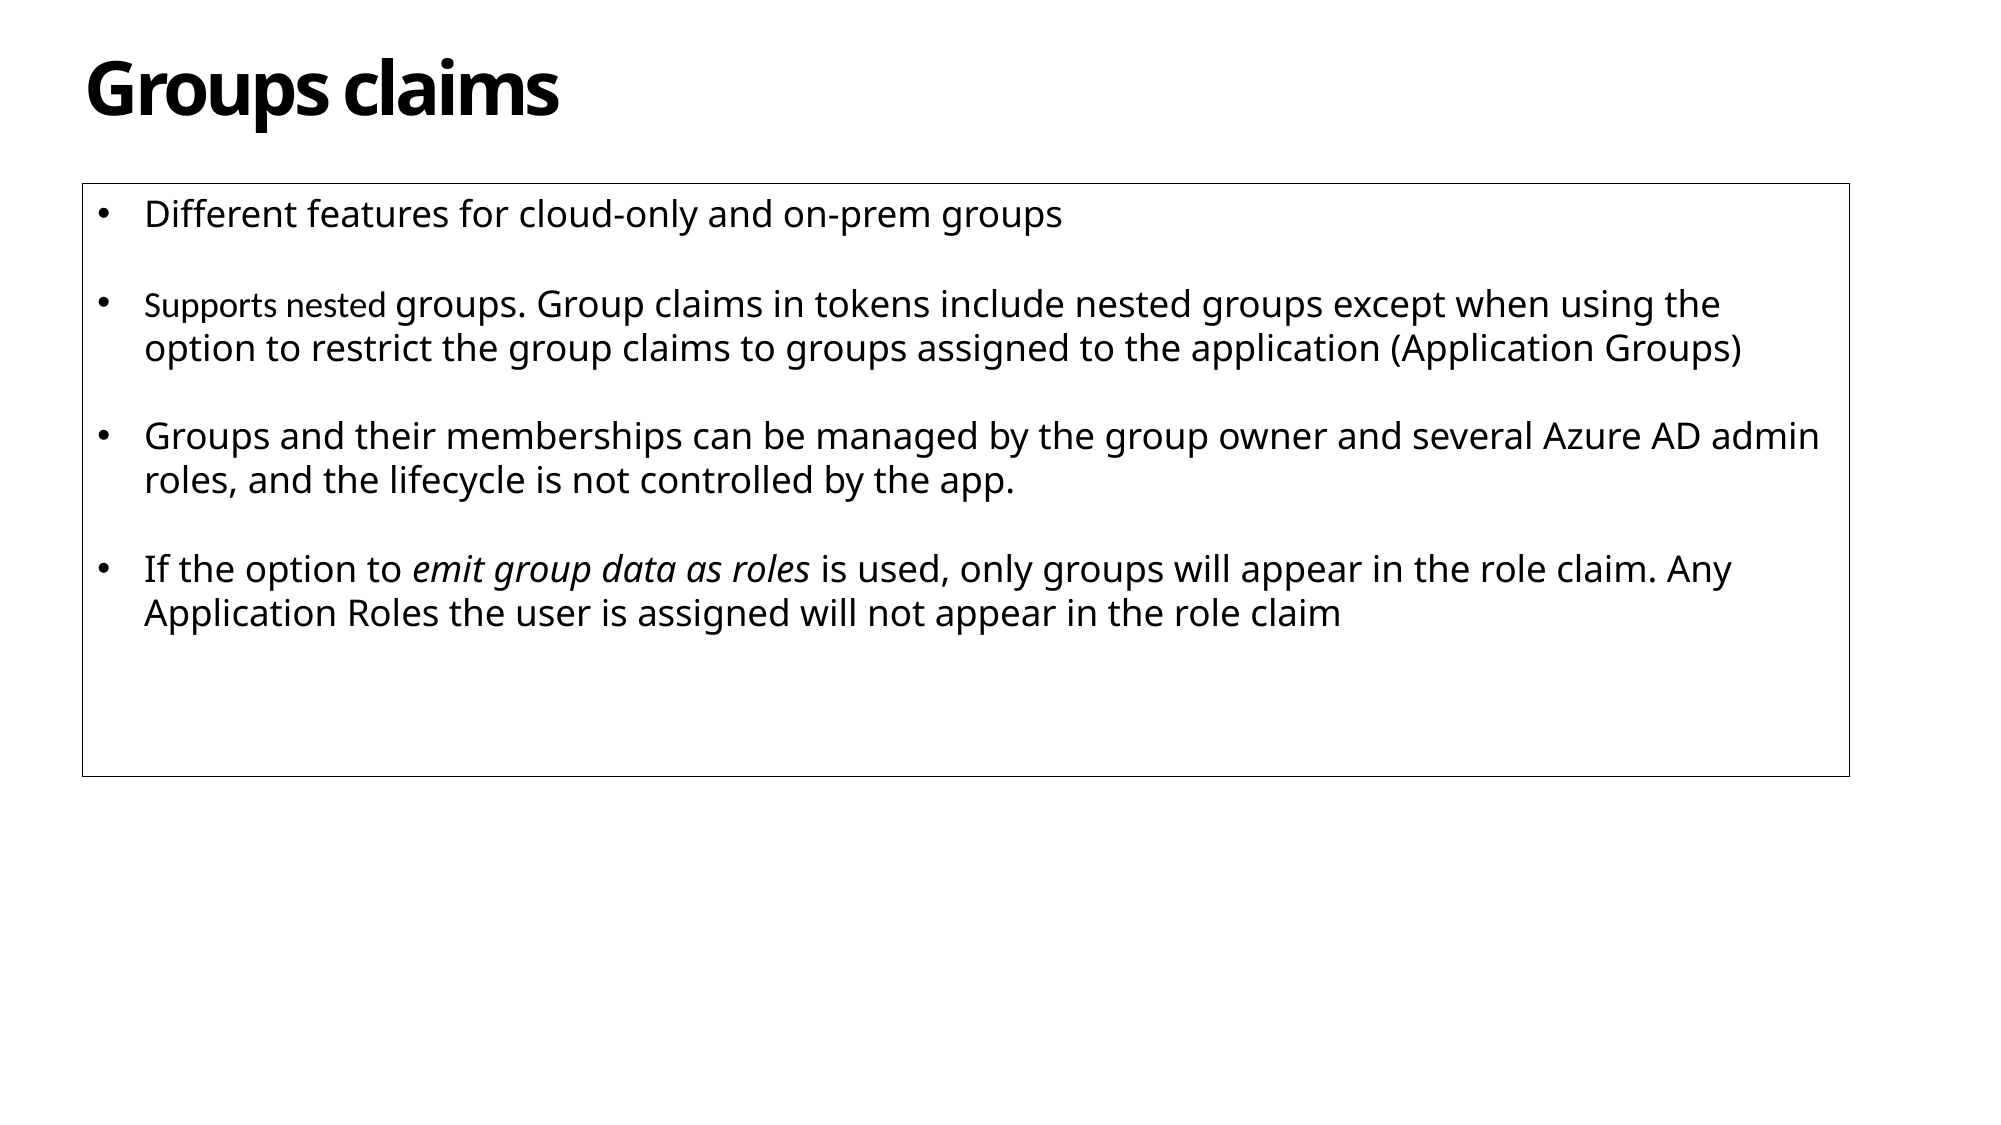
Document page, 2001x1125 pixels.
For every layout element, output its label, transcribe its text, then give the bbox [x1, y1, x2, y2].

text_box Different features for cloud-only and on-prem groups Supports nested groups. Group claims in tokens include nested groups except when using the option to restrict the group claims to groups assigned to the application (Application Groups) Groups and their memberships can be managed by the group owner and several Azure AD admin roles, and the lifecycle is not controlled by the app. If the option to emit group data as roles is used, only groups will appear in the role claim. Any Application Roles the user is assigned will not appear in the role claim [82, 183, 1850, 777]
title Groups claims [69, 32, 1930, 154]
